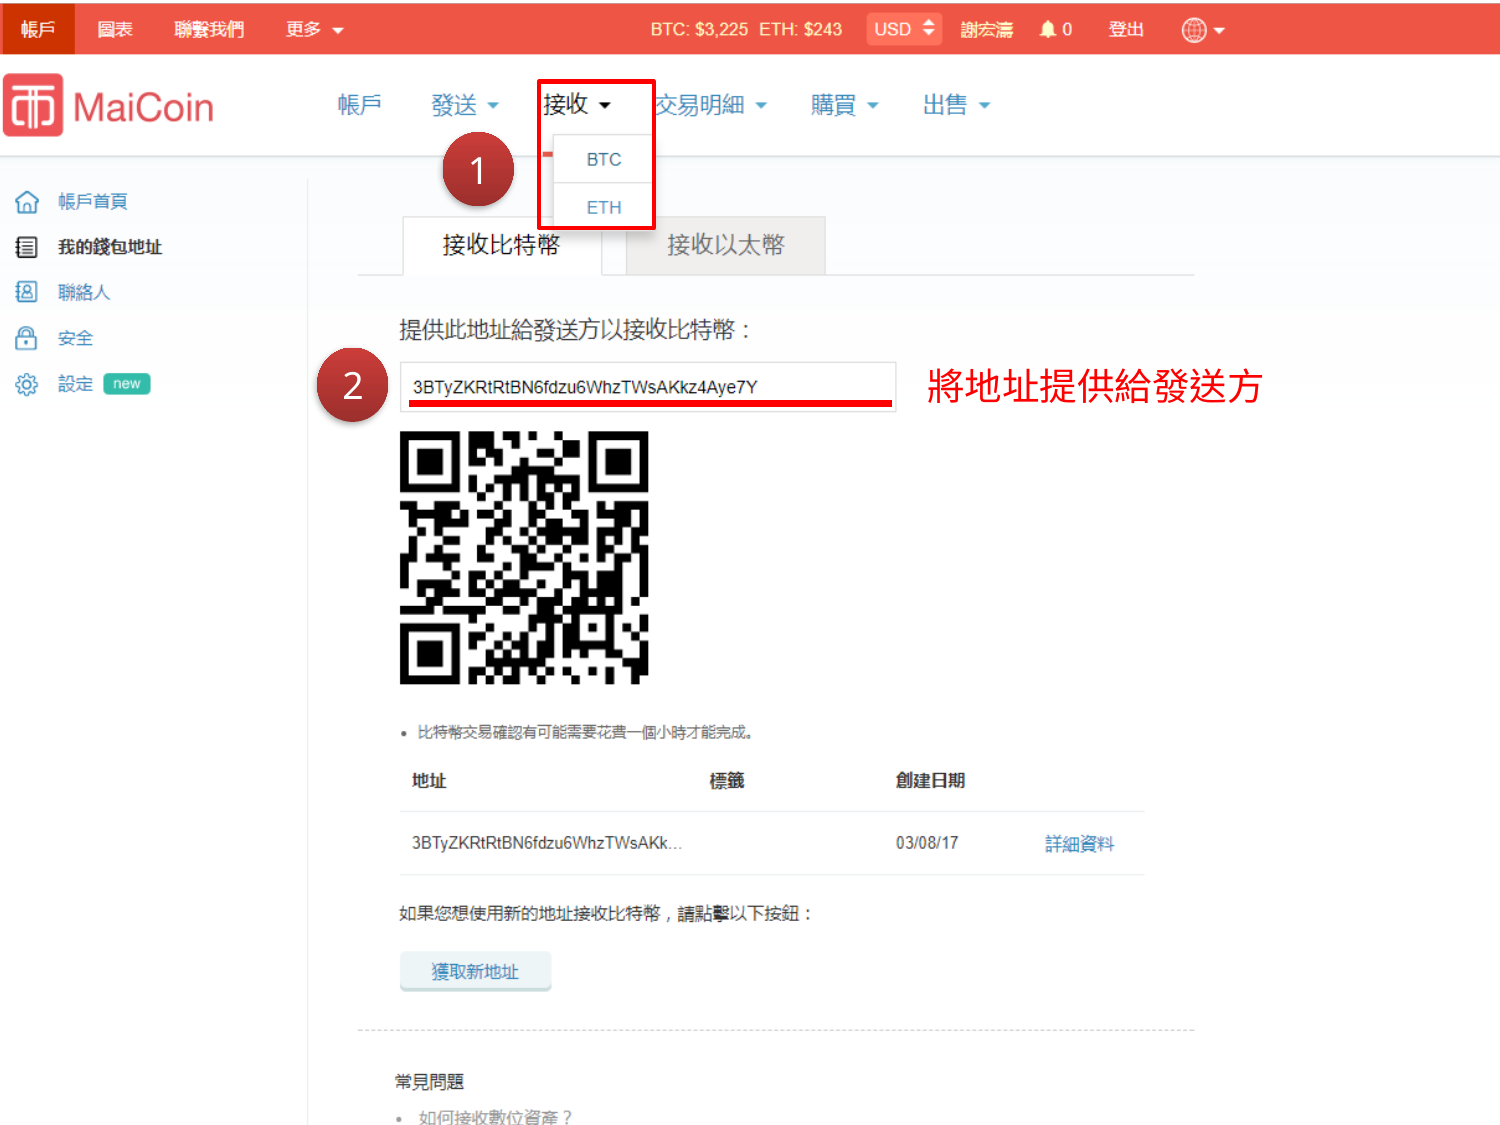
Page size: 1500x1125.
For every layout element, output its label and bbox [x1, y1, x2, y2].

text_box [0, 2, 1500, 1125]
